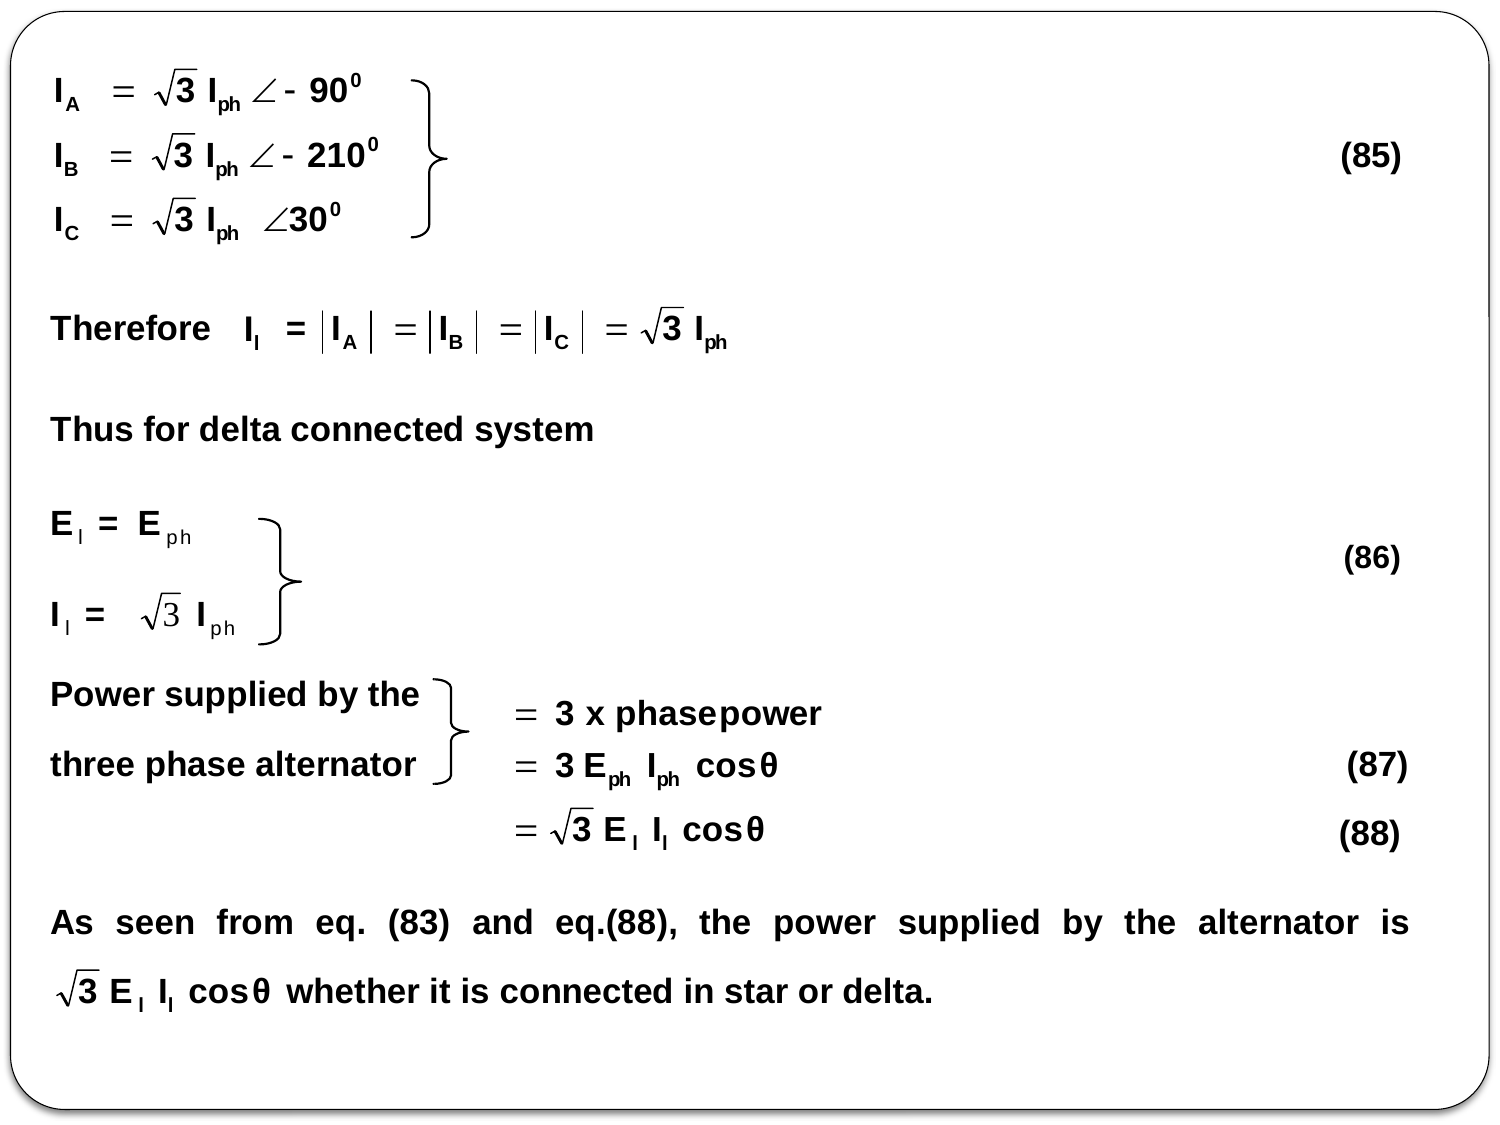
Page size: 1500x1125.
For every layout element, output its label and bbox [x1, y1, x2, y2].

text_box [49, 62, 1432, 1076]
